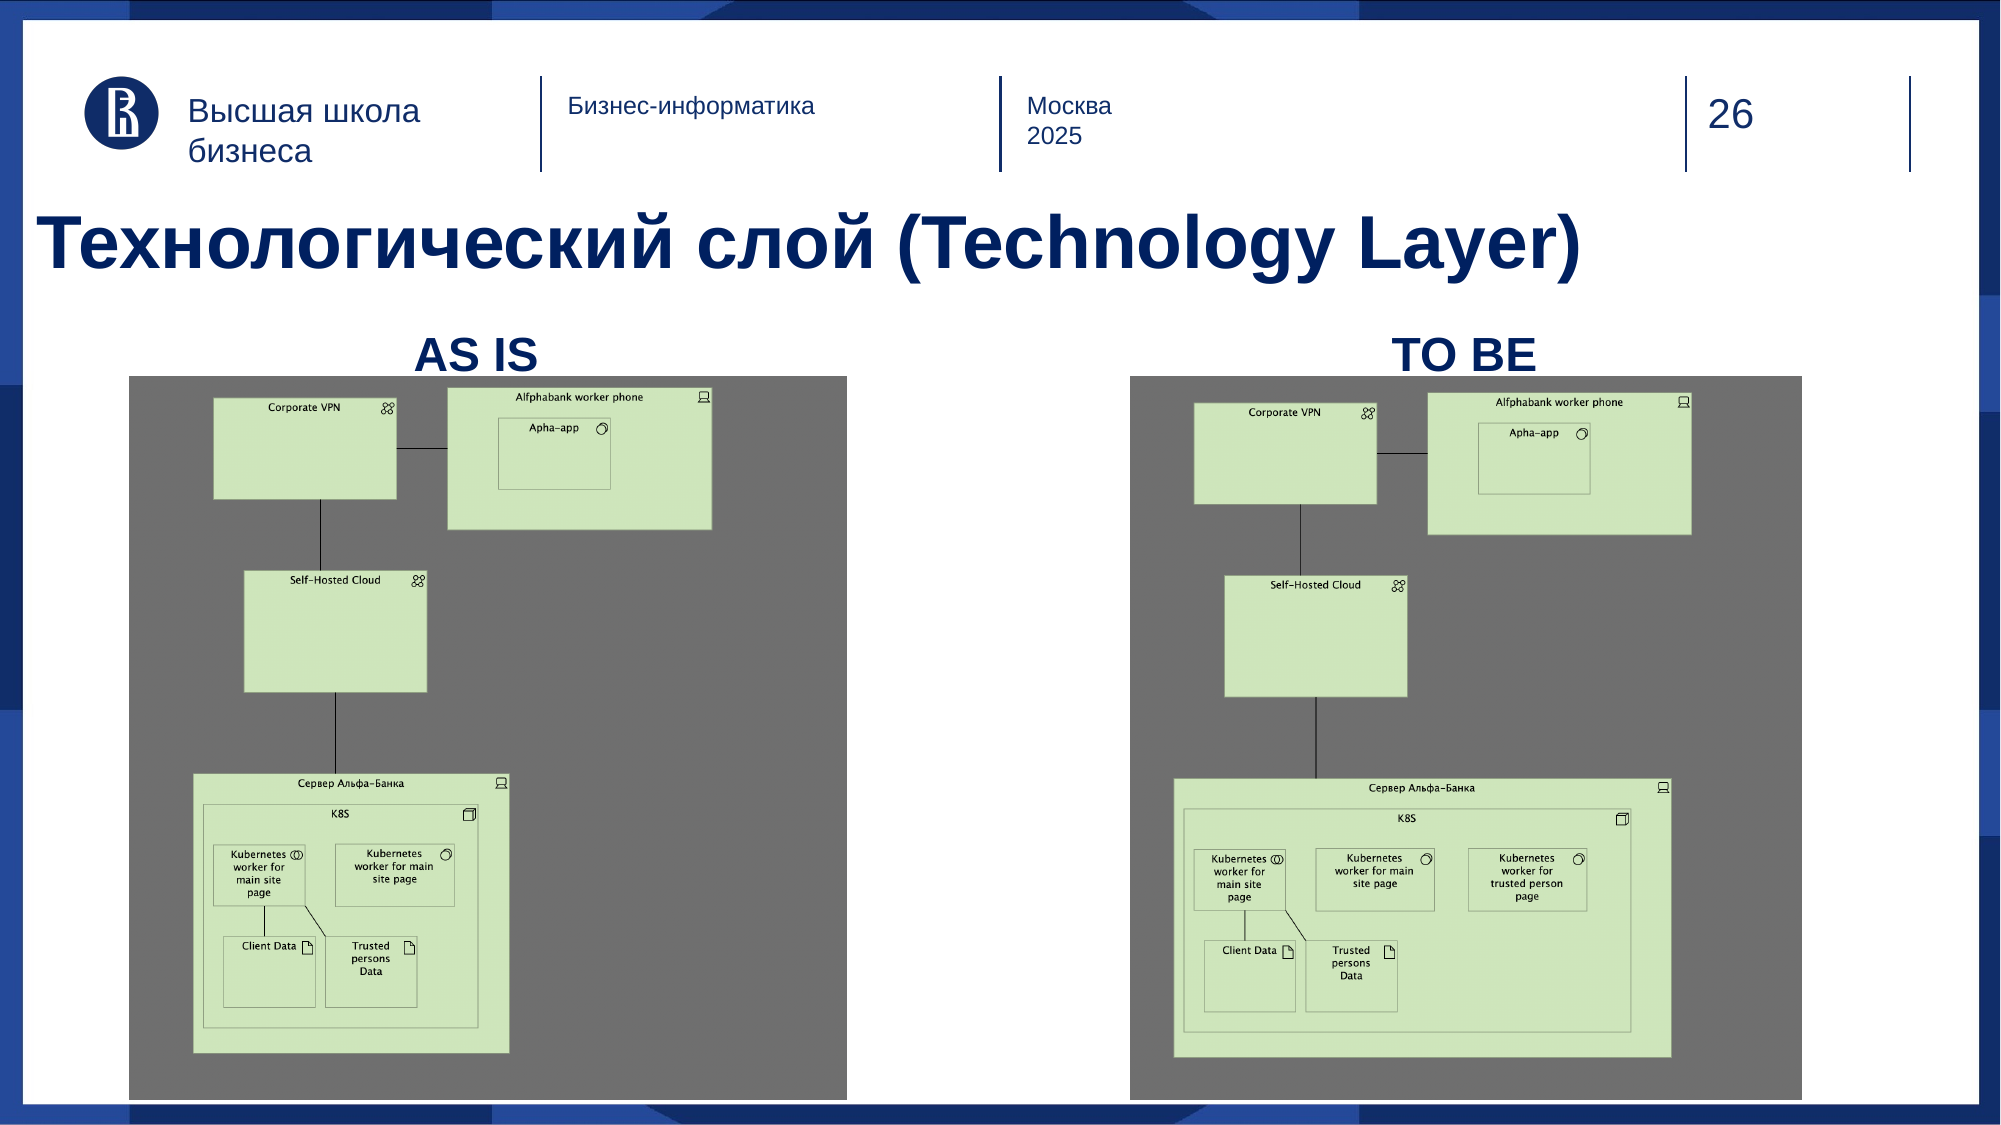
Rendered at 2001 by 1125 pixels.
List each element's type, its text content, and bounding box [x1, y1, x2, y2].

text_box AS IS [398, 308, 578, 374]
list Высшая школа бизнеса [187, 88, 500, 157]
text_box Технологический слой (Technology Layer) [21, 178, 1814, 299]
picture [0, 0, 2001, 1125]
list Бизнес-информатика [567, 90, 907, 157]
text_box TO BE [1376, 308, 1556, 374]
list Москва 2025 [1026, 90, 1367, 157]
